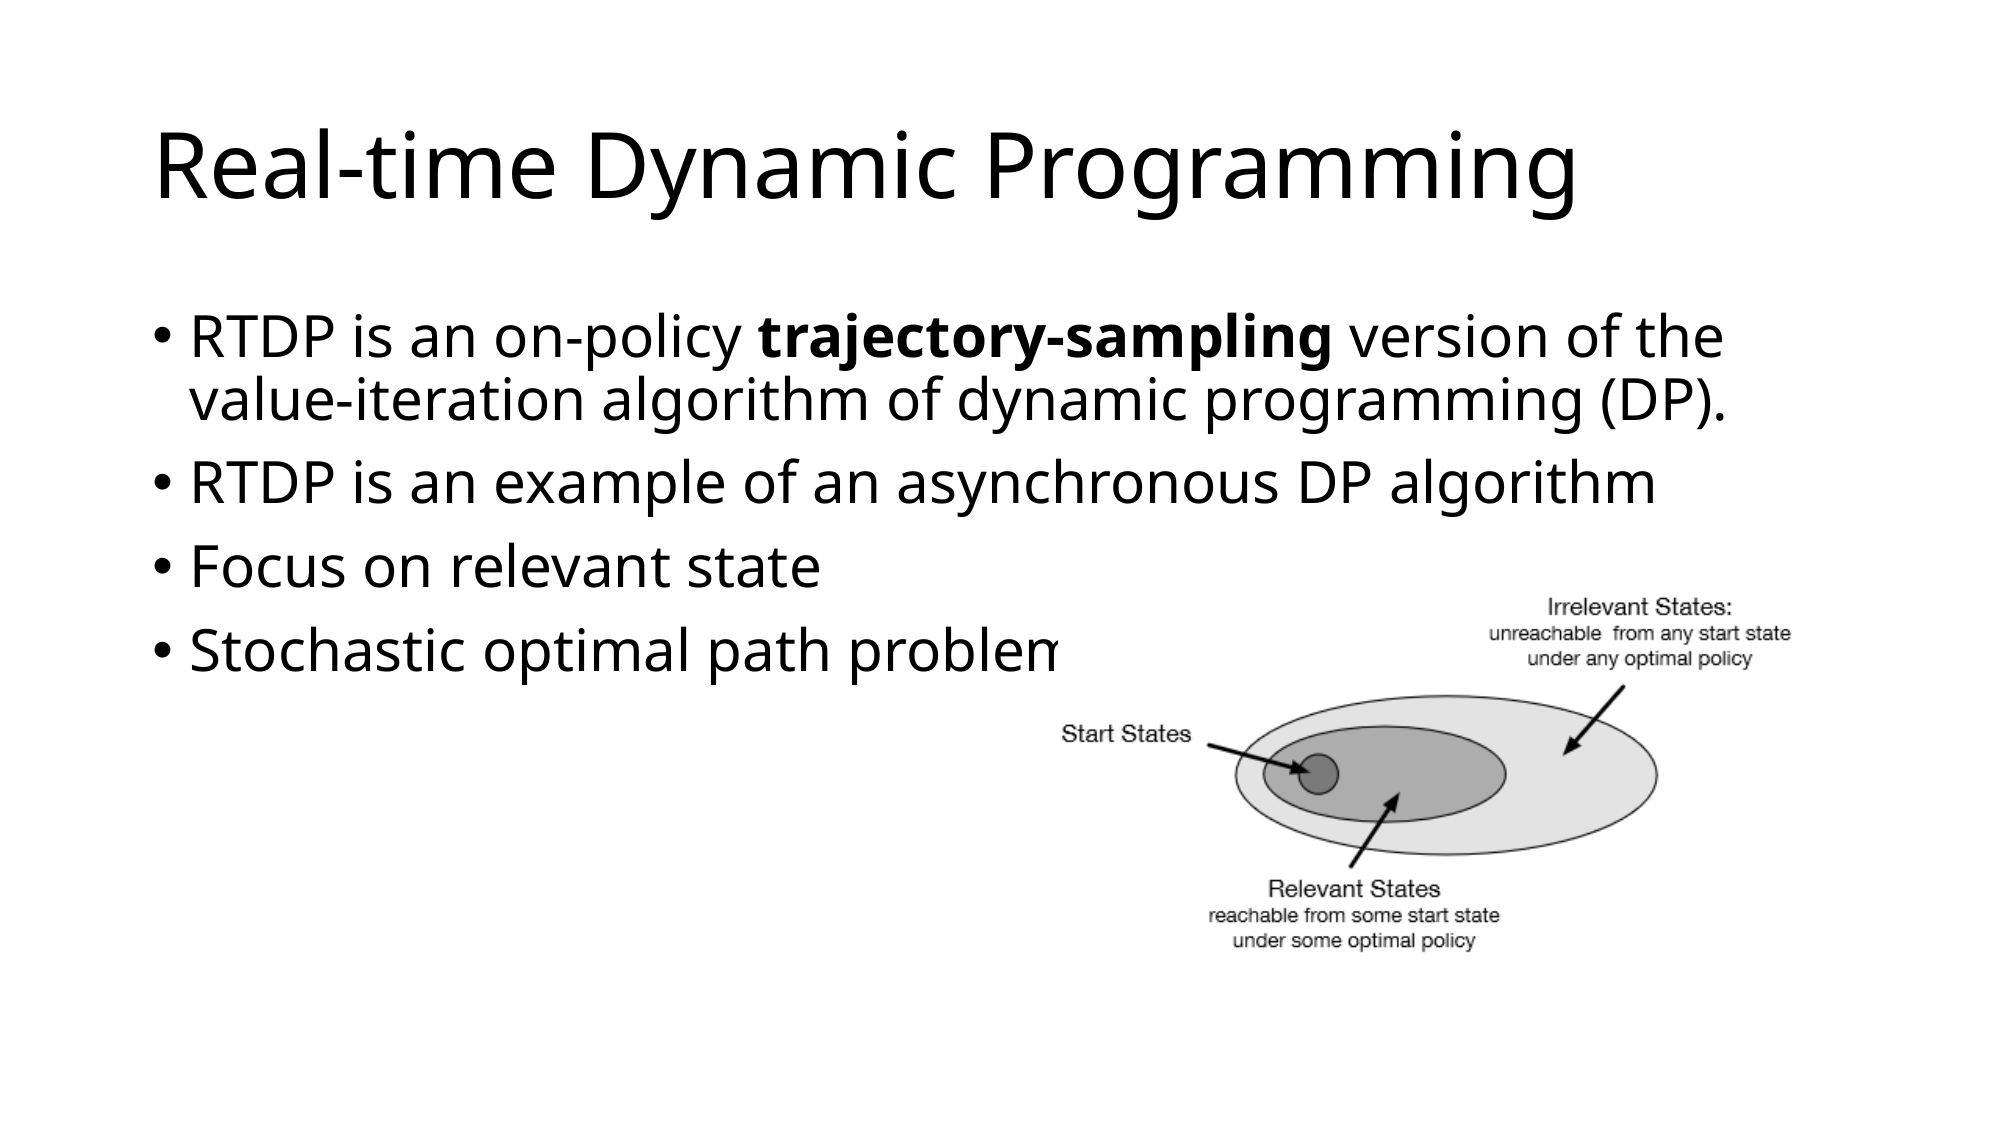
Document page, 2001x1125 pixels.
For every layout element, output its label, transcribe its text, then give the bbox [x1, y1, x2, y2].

title Real-time Dynamic Programming [137, 59, 1863, 278]
picture [1058, 562, 1804, 971]
list RTDP is an on-policy trajectory-sampling version of the value-iteration algorithm of dynamic programming (DP). RTDP is an example of an asynchronous DP algorithm Focus on relevant state Stochastic optimal path problems [137, 299, 1863, 1014]
